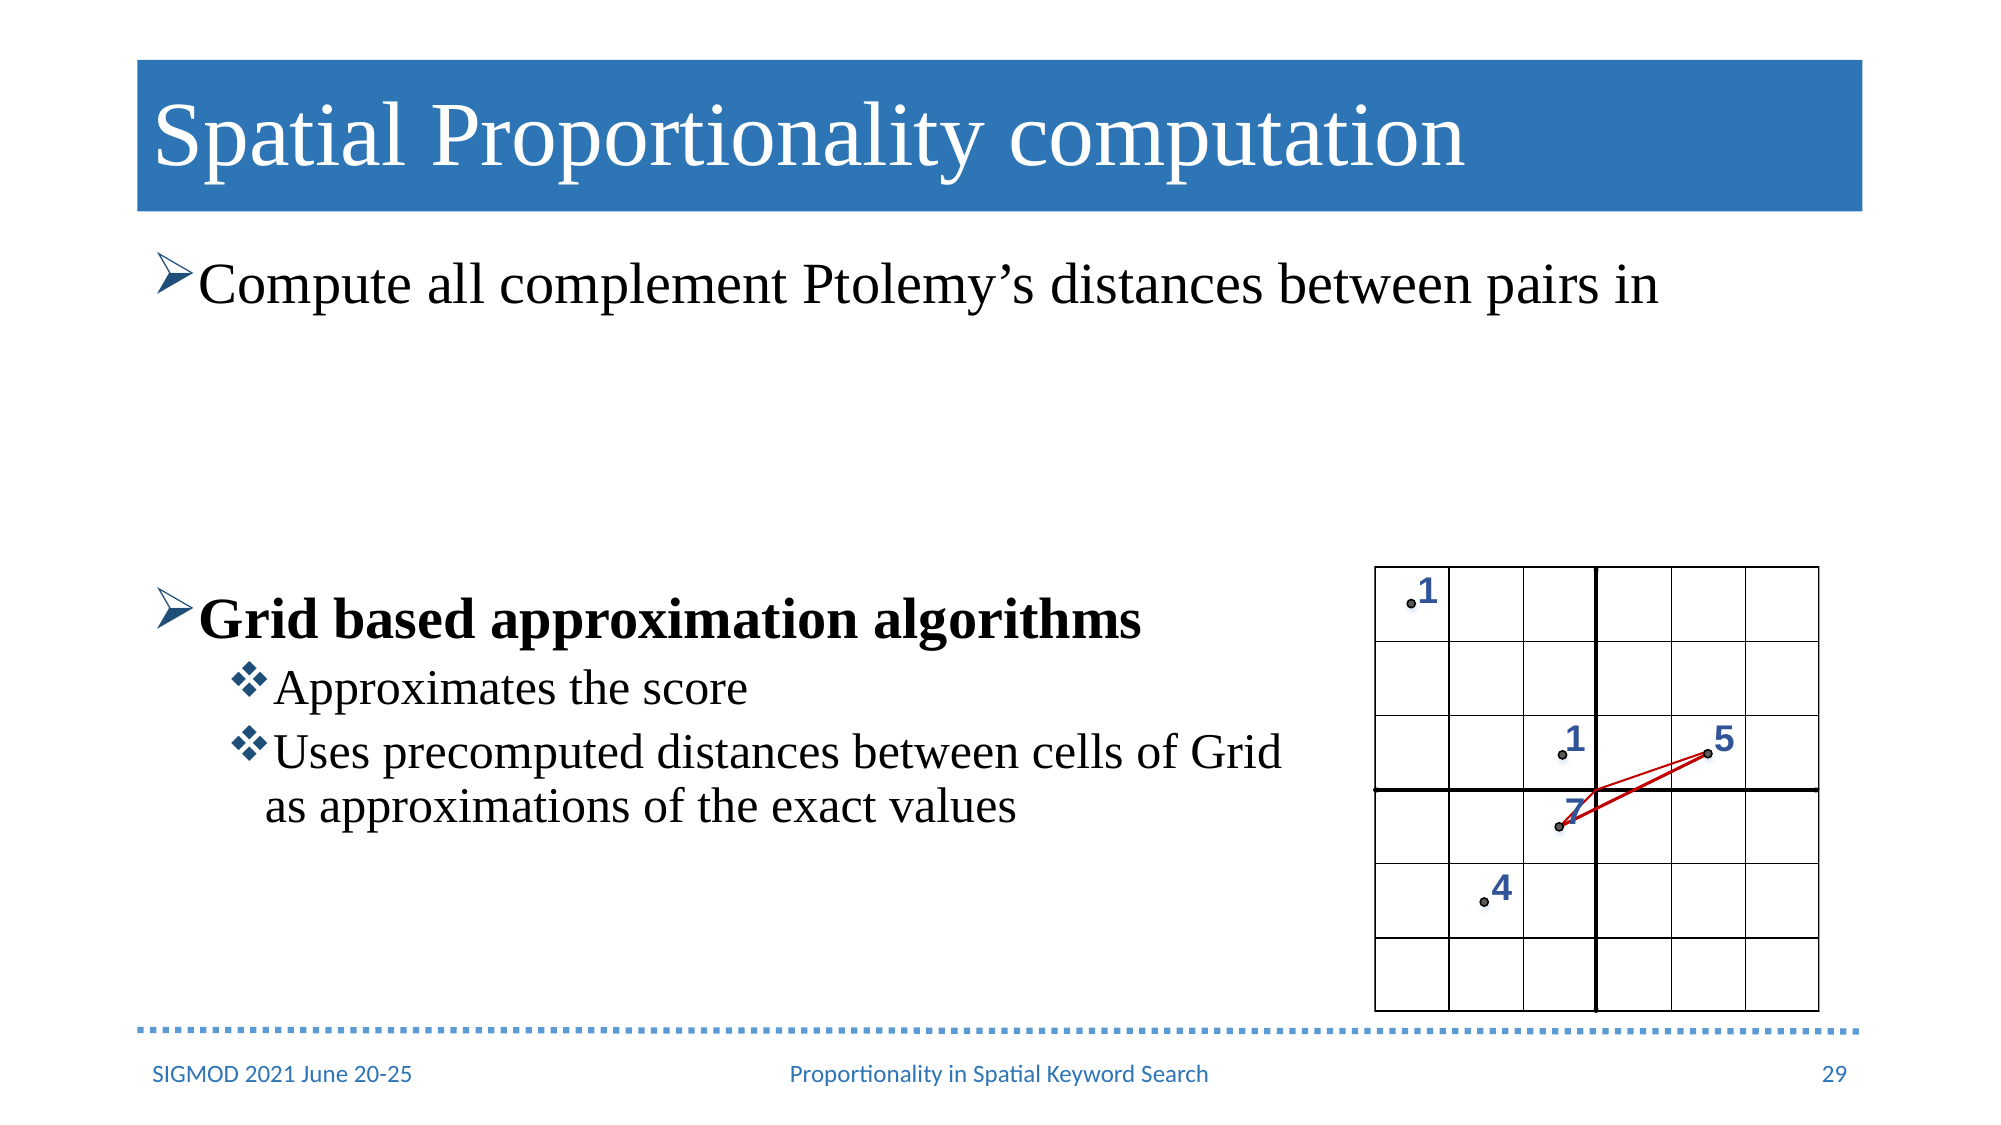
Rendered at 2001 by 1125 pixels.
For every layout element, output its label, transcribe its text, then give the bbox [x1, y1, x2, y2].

footer Proportionality in Spatial Keyword Search [662, 1042, 1338, 1103]
picture [1370, 558, 1821, 1014]
slide_number 29 [1412, 1042, 1863, 1103]
title Spatial Proportionality computation [137, 59, 1863, 212]
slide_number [137, 1042, 588, 1103]
